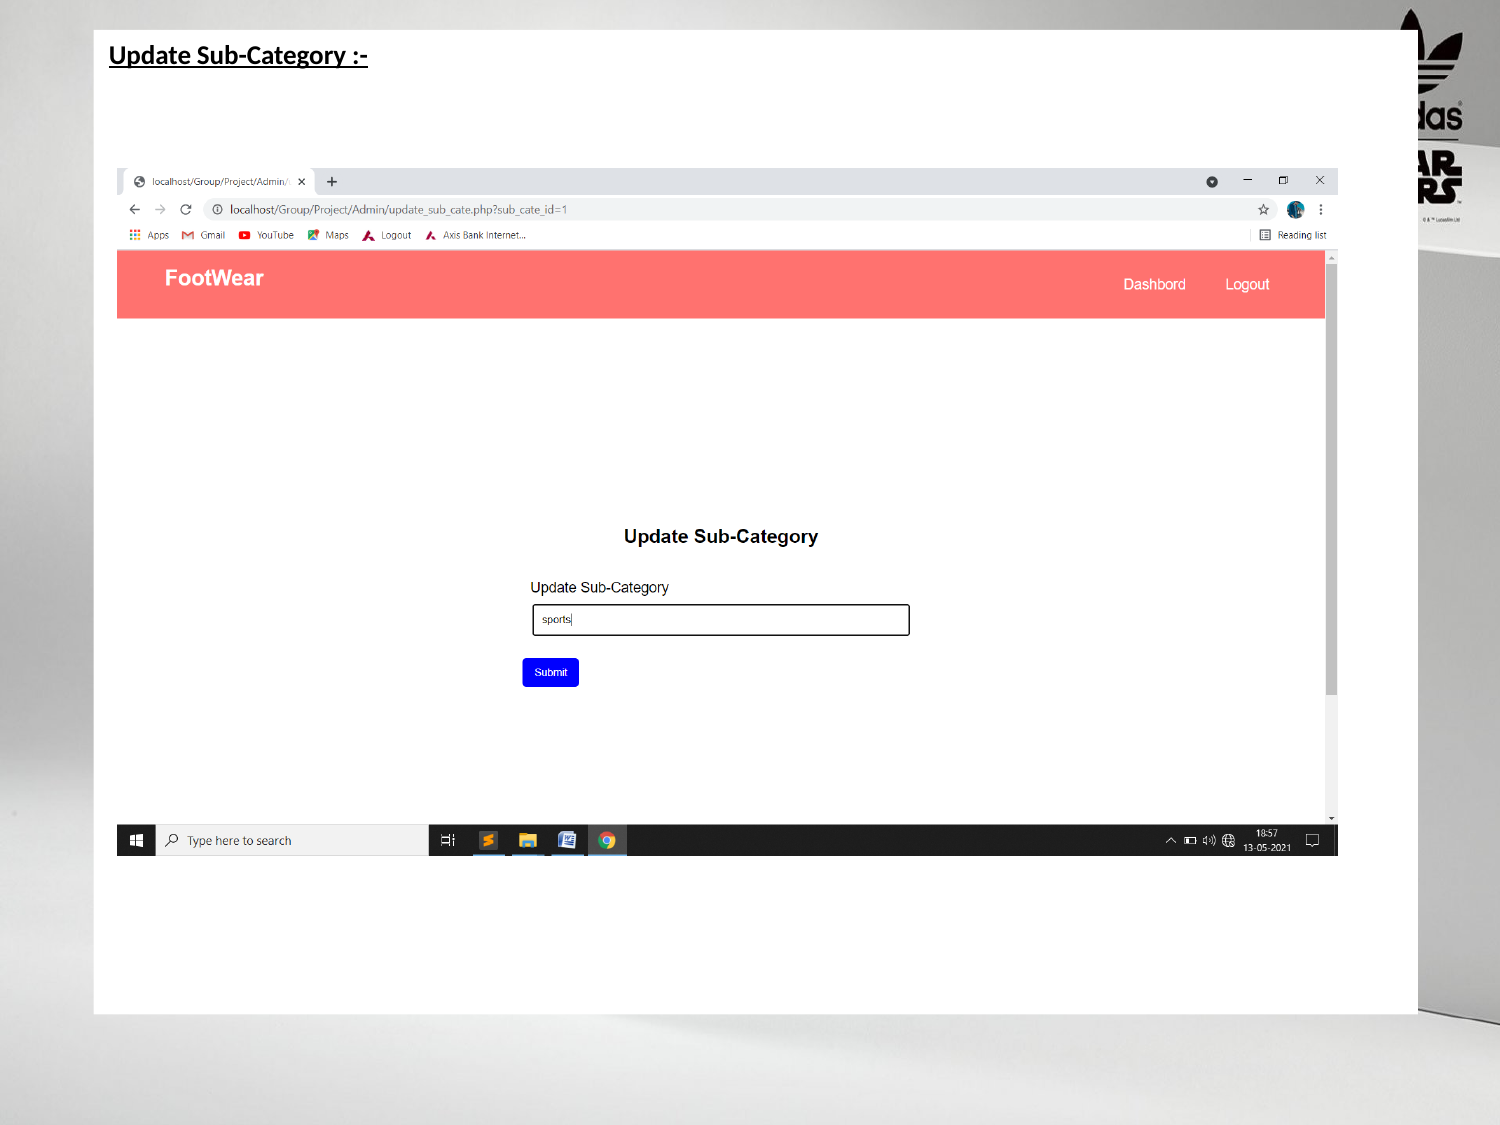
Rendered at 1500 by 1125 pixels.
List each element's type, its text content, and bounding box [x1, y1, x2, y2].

text_box Update Sub-Category :- [93, 29, 1418, 1015]
picture [0, 0, 1500, 1125]
